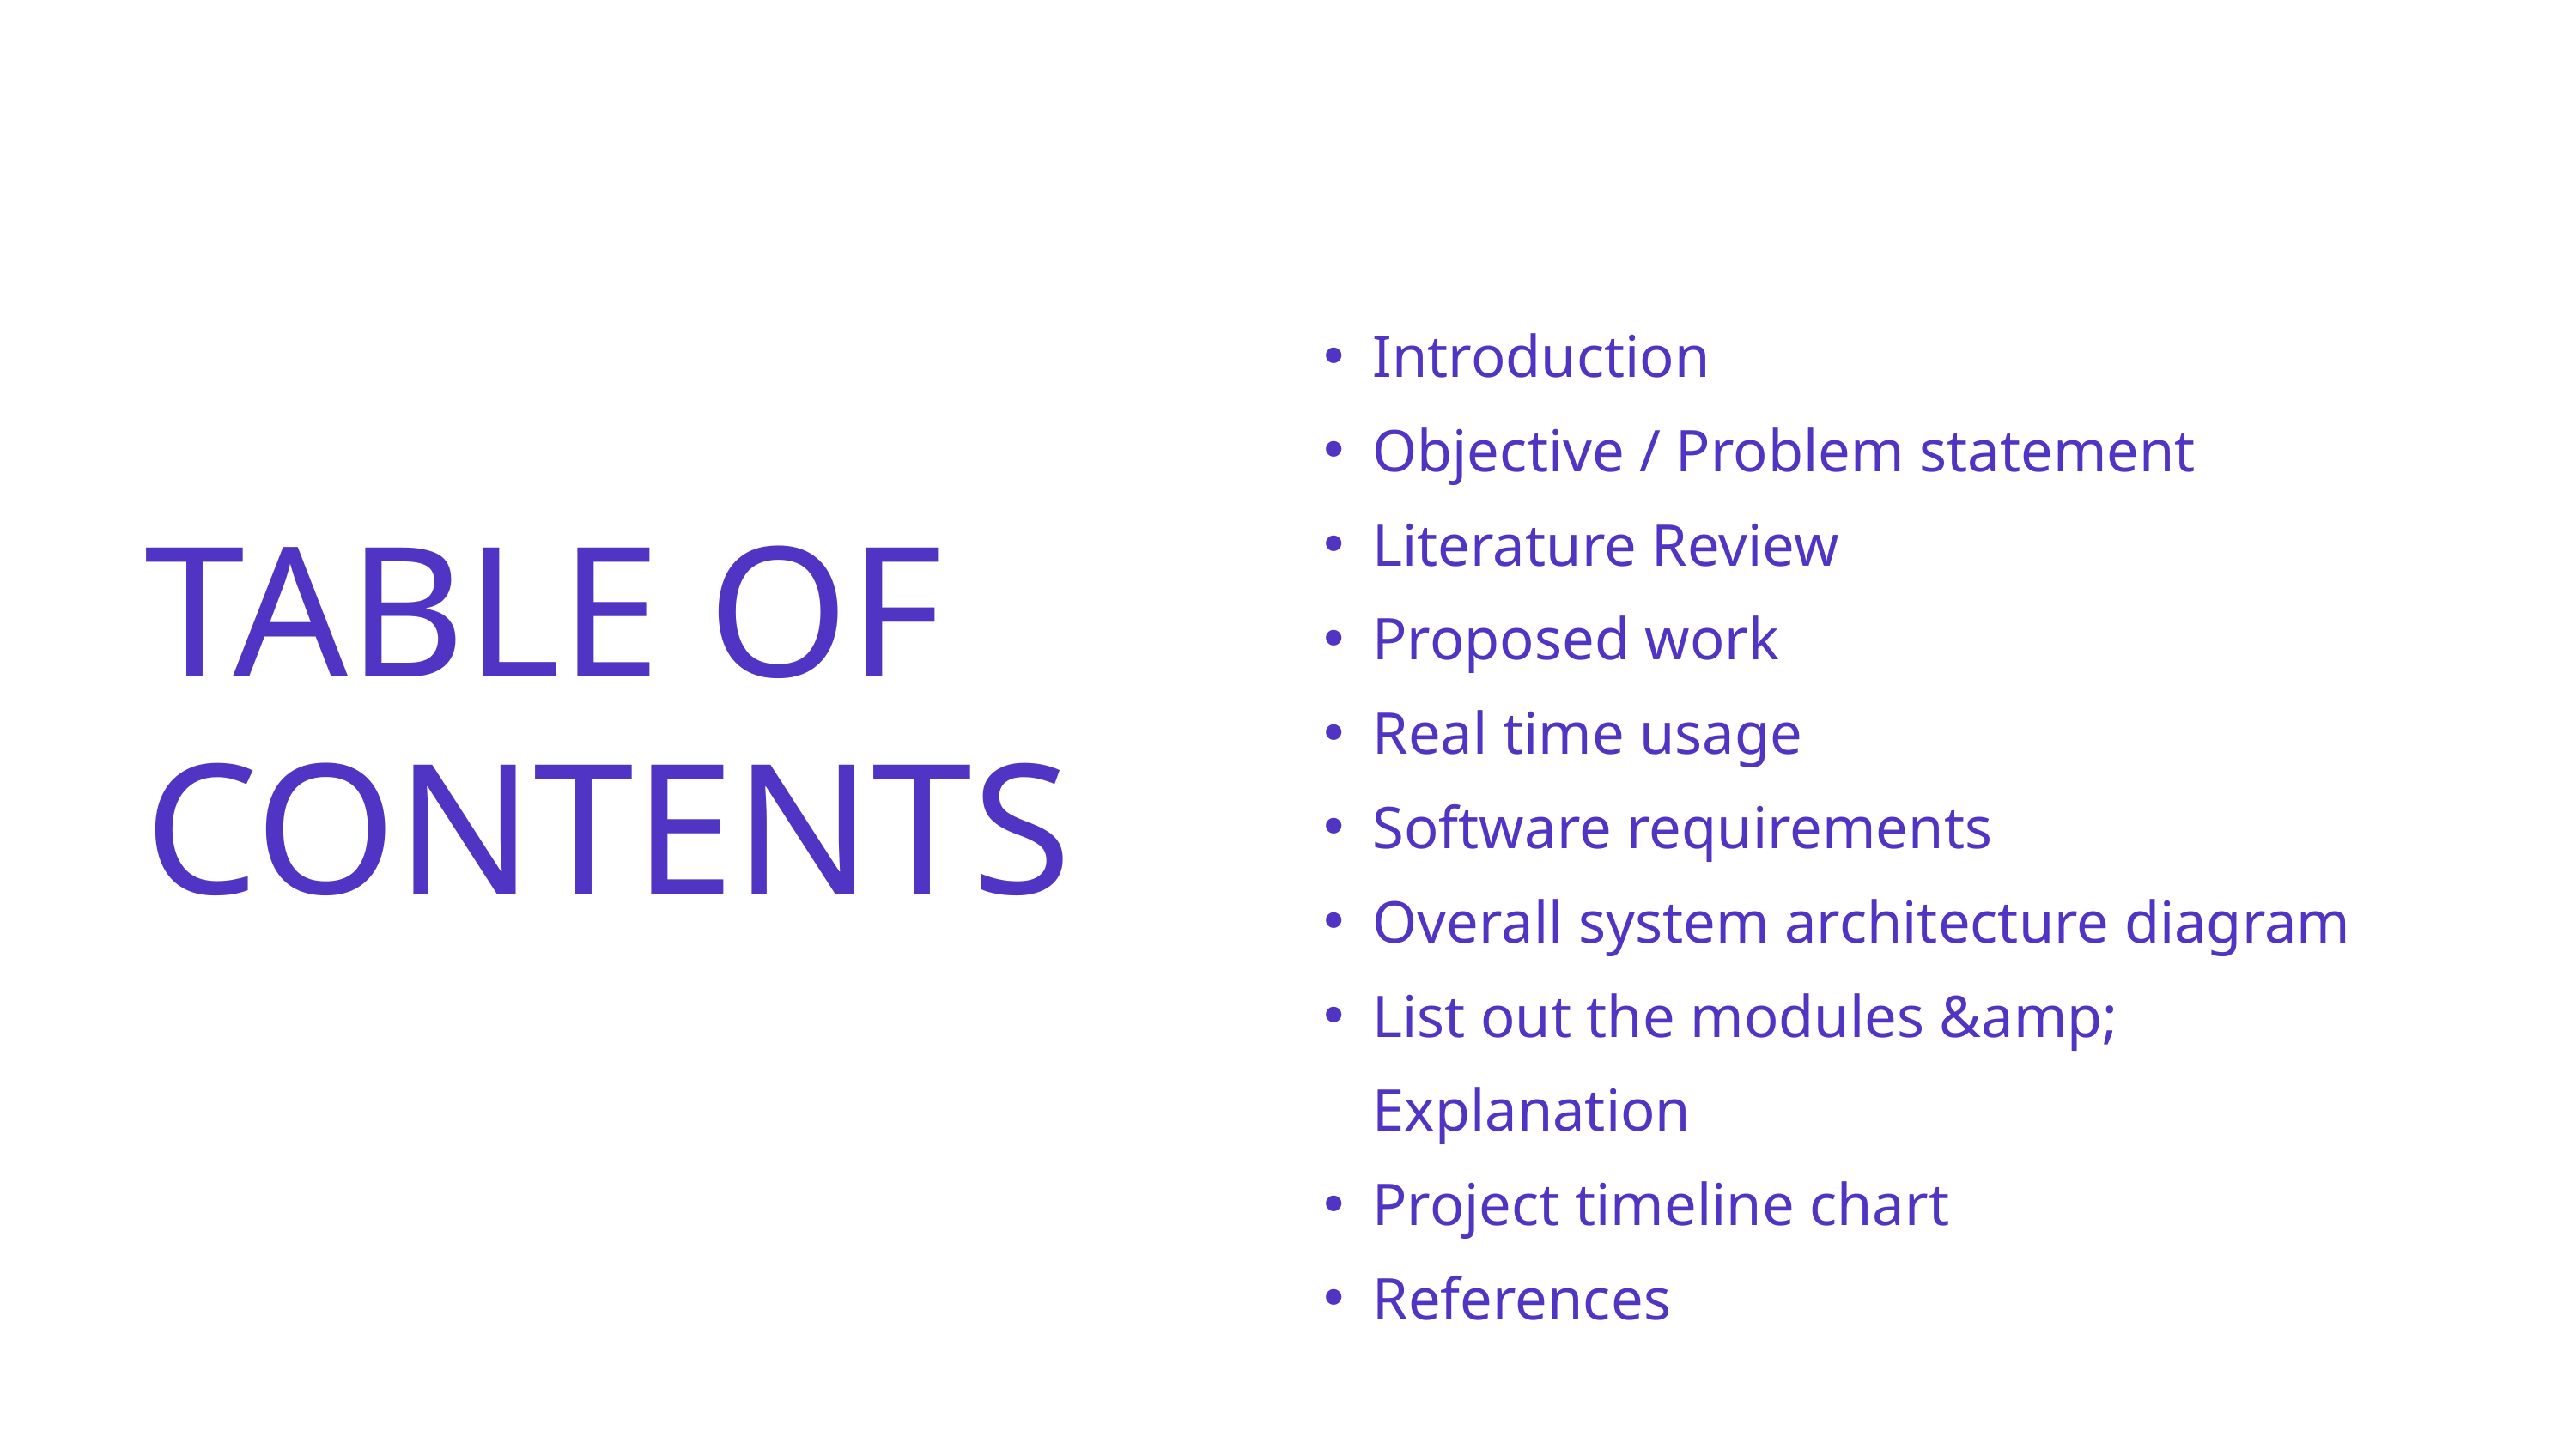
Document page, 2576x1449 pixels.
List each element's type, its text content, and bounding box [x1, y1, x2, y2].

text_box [144, 496, 1142, 1046]
text_box Introduction Objective / Problem statement Literature Review Proposed work Real time usage Software requirements Overall system architecture diagram List out the modules &amp; Explanation Project timeline chart References [1274, 200, 2432, 1331]
